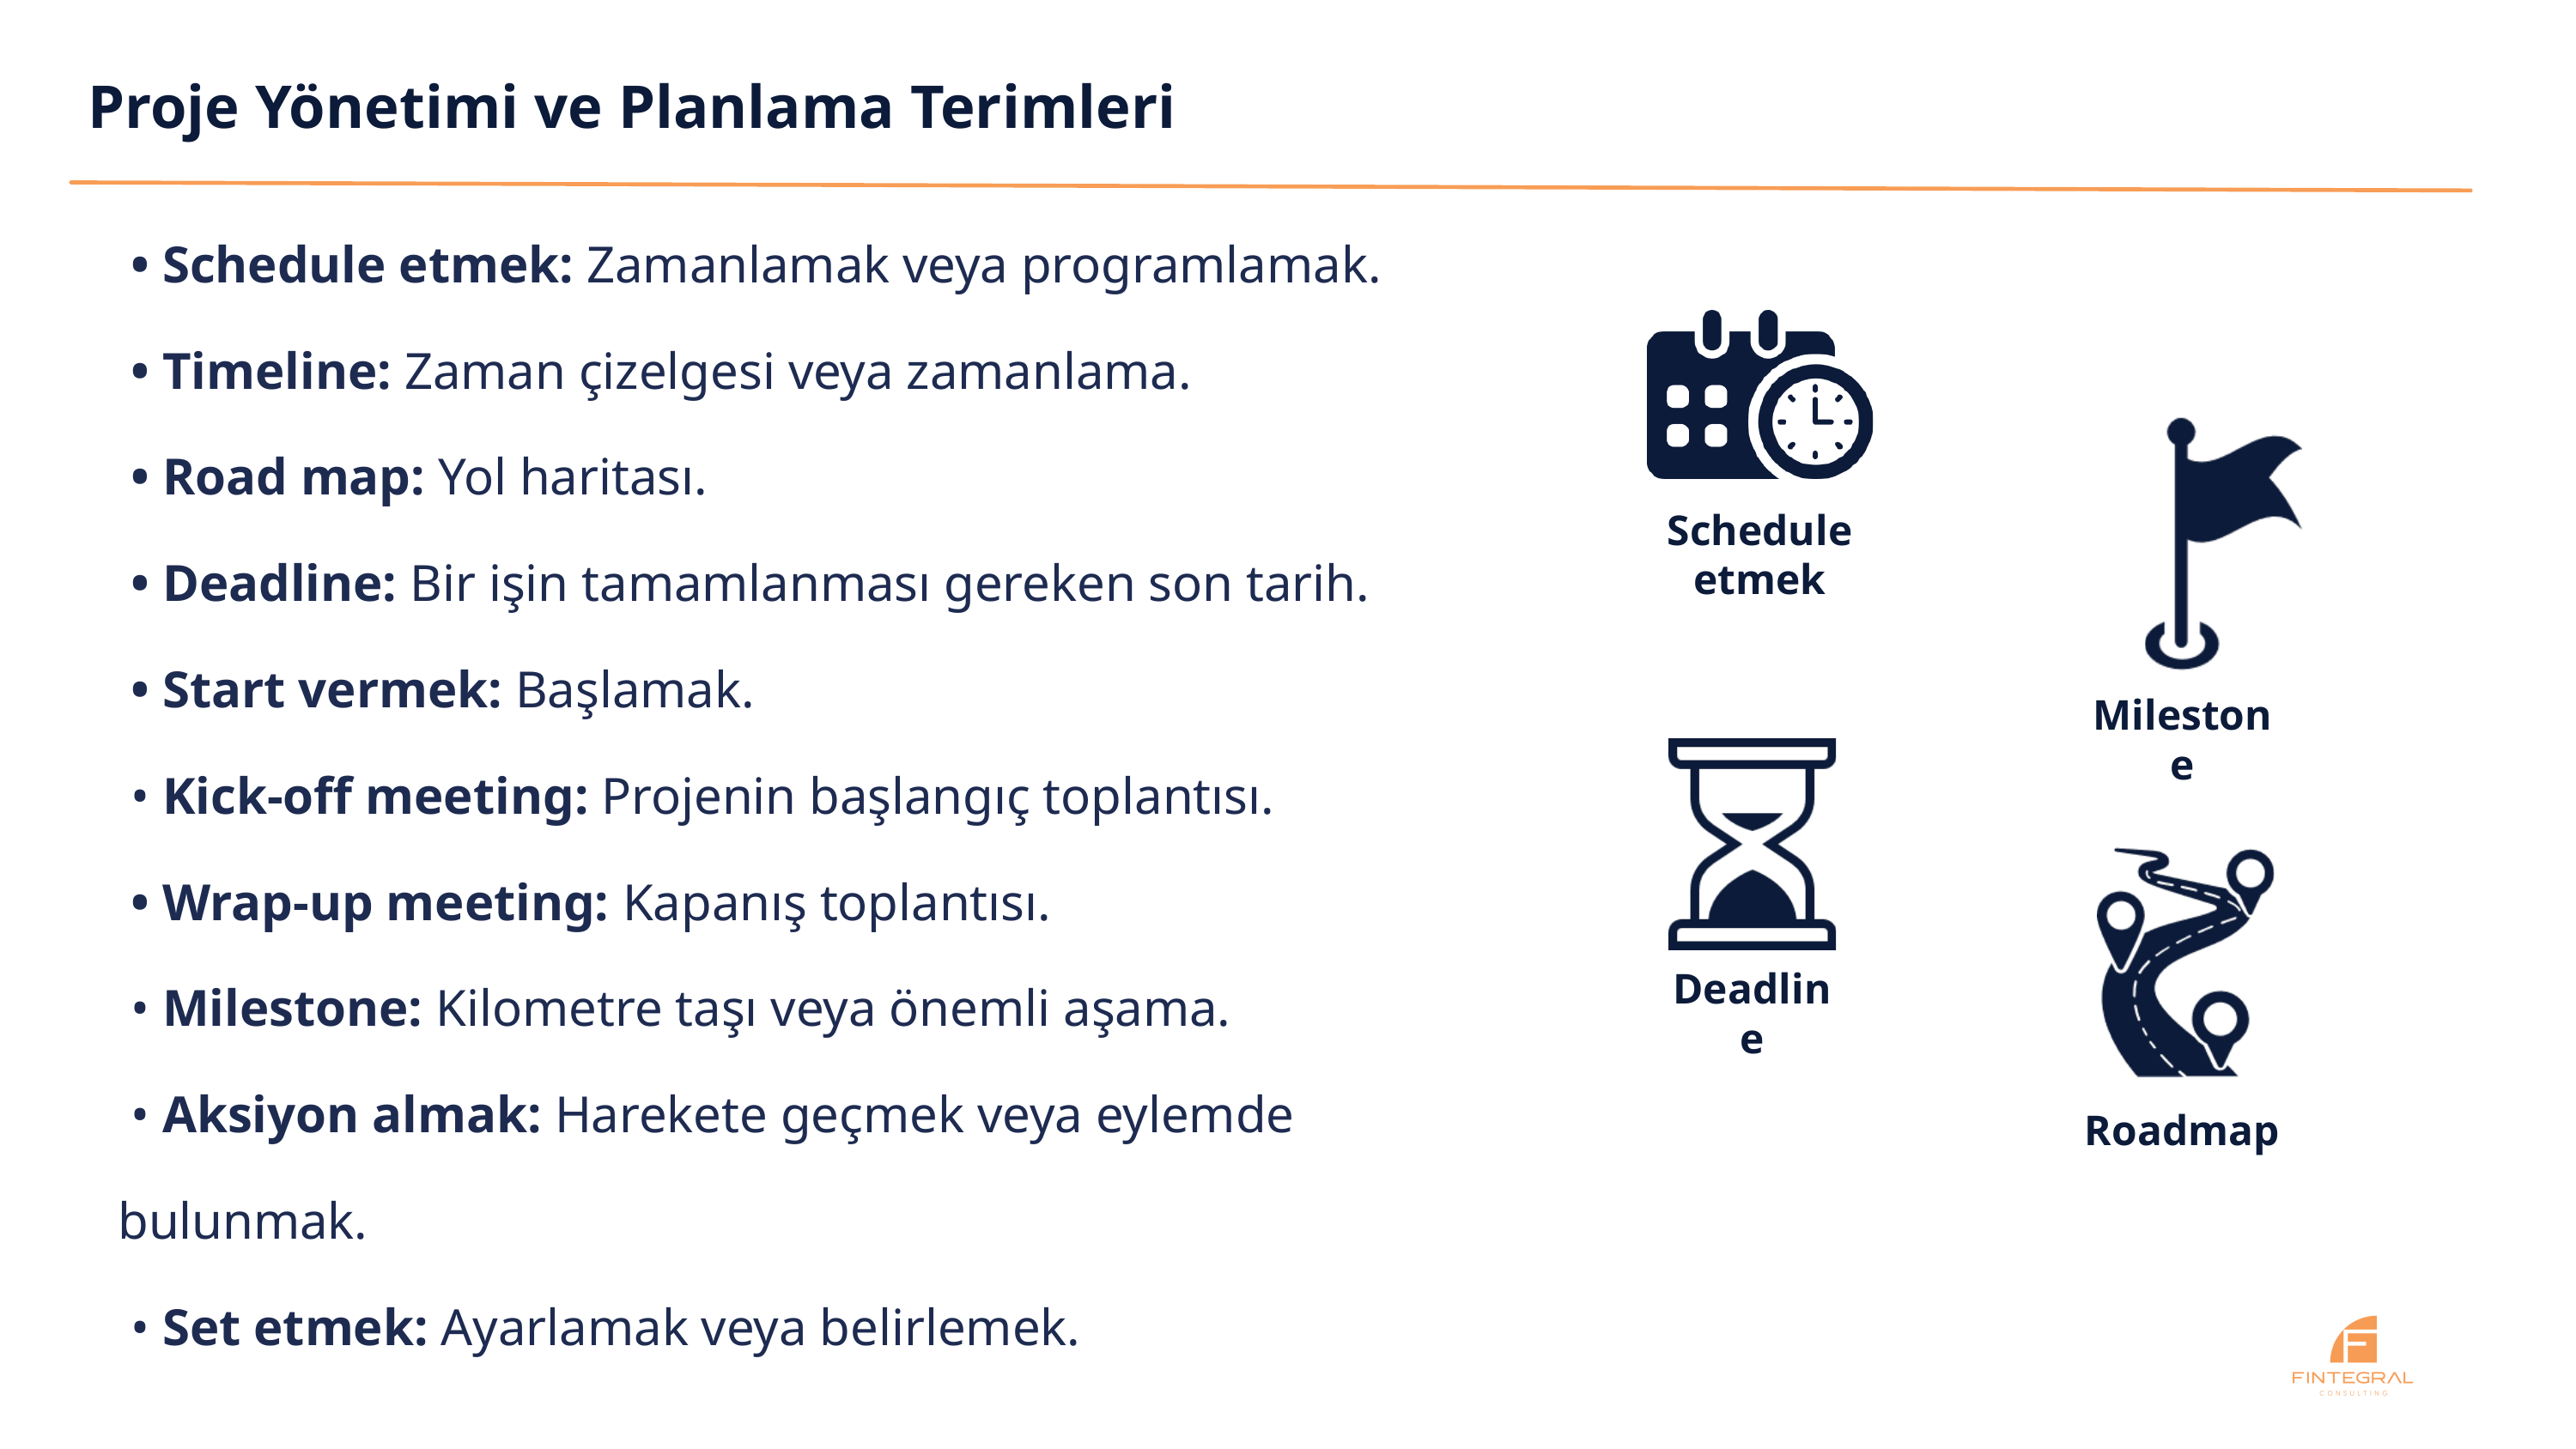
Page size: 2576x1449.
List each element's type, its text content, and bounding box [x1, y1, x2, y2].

text_box [1668, 738, 1837, 950]
text_box Milestone [2081, 688, 2284, 788]
text_box • Schedule etmek: Zamanlamak veya programlamak. • Timeline: Zaman çizelgesi veya zamanlama. • Road map: Yol haritası. • Deadline: Bir işin tamamlanması gereken son tarih. • Start vermek: Başlamak. • Kick-off meeting: Projenin başlangıç toplantısı. • Wrap-up meeting: Kapanış toplantısı. • Milestone: Kilometre taşı veya önemli aşama. • Aksiyon almak: Harekete geçmek veya eylemde bulunmak. • Set etmek: Ayarlamak veya belirlemek. [118, 186, 1514, 1355]
text_box [1646, 310, 1874, 479]
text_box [2274, 1303, 2432, 1429]
text_box Schedule etmek [1610, 504, 1911, 603]
text_box [2145, 408, 2302, 670]
text_box Deadline [1663, 962, 1841, 1062]
text_box Roadmap [2081, 1104, 2284, 1154]
text_box [2097, 846, 2275, 1077]
text_box Proje Yönetimi ve Planlama Terimleri [88, 69, 2454, 140]
